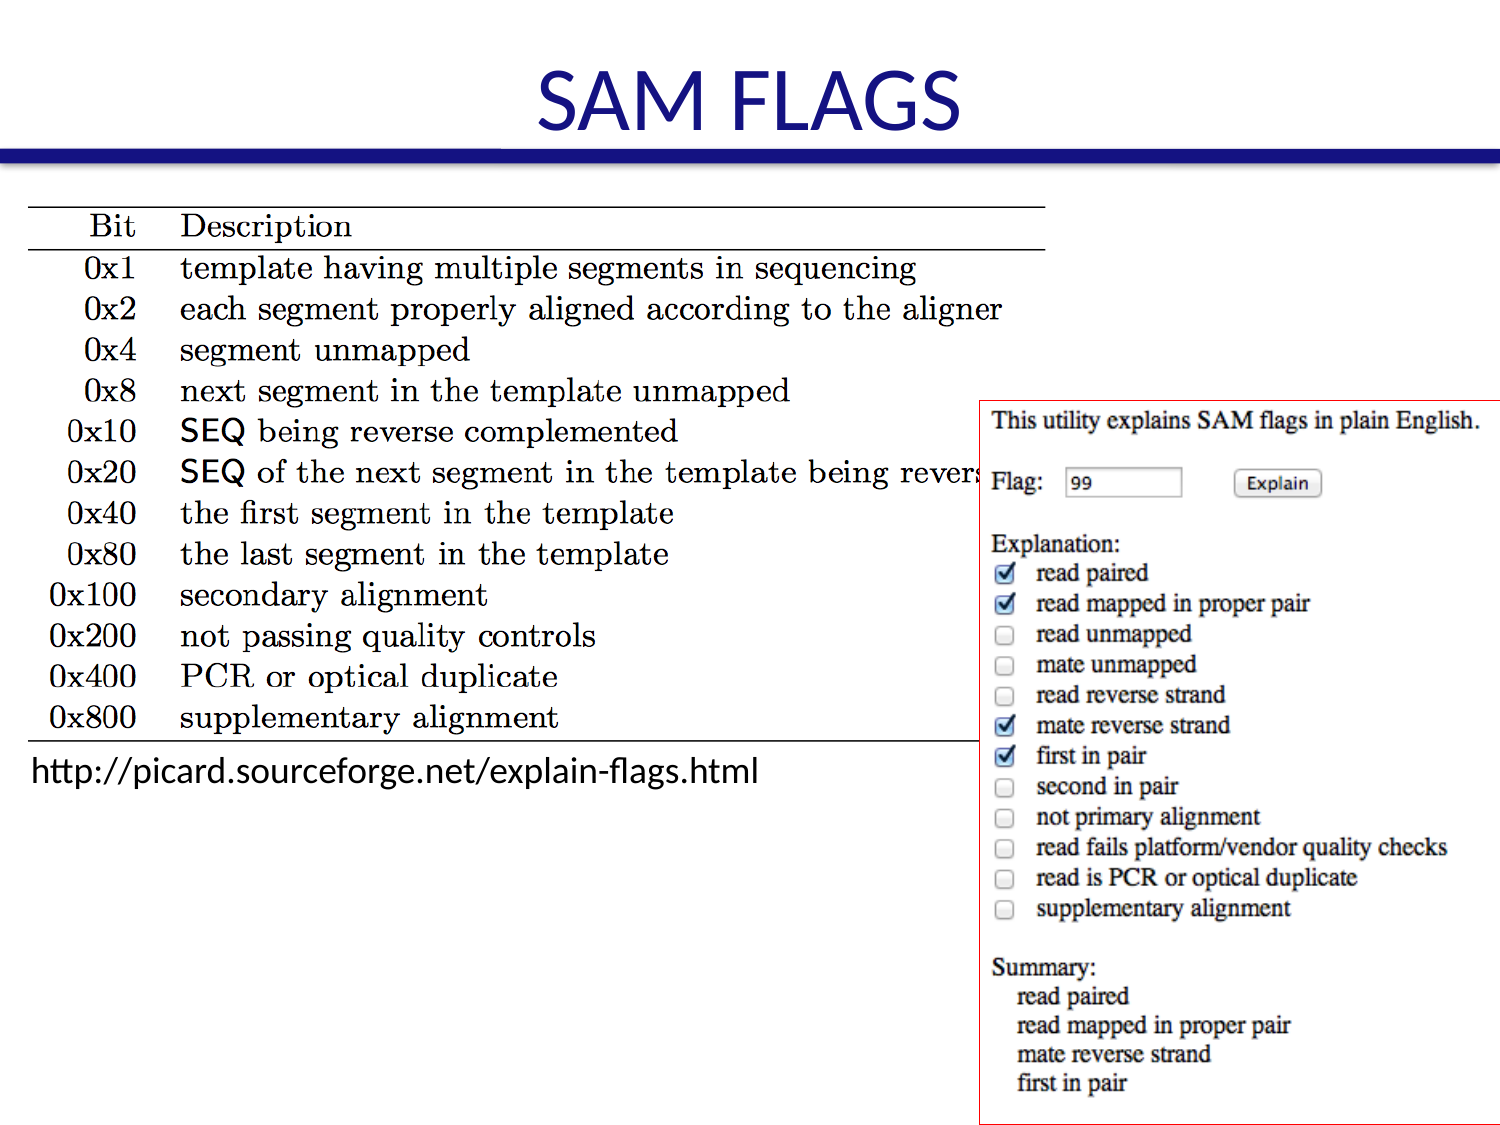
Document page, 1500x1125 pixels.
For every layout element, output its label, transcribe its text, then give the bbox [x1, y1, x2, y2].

text_box http://picard.sourceforge.net/explain-flags.html [16, 767, 973, 799]
picture [0, 187, 1500, 1125]
title SAM FLAGS [75, 0, 1425, 188]
